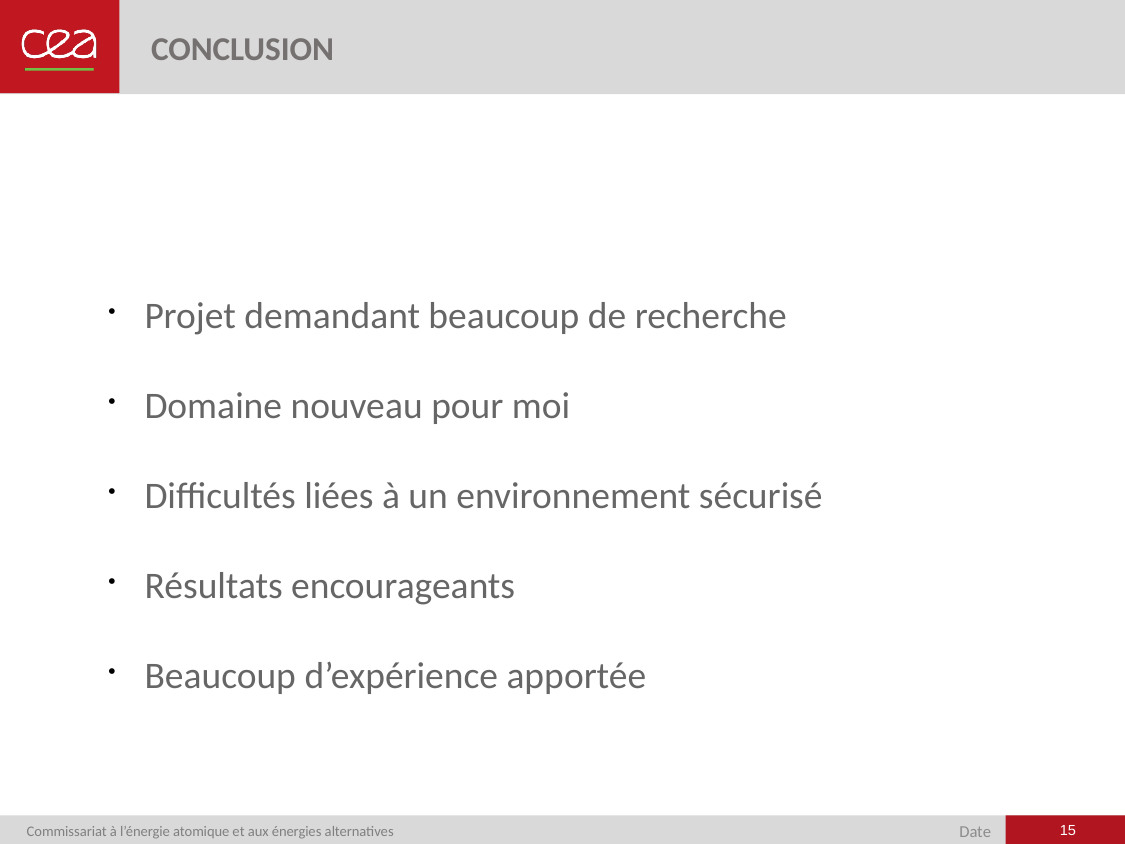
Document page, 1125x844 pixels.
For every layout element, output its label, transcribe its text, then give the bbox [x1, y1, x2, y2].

text_box Conclusion [136, 24, 1125, 71]
text_box Projet demandant beaucoup de recherche Domaine nouveau pour moi Difficultés liées à un environnement sécurisé Résultats encourageants Beaucoup d’expérience apportée [94, 283, 1004, 634]
text_box <numéro> [1029, 820, 1107, 839]
picture [20, 27, 97, 71]
